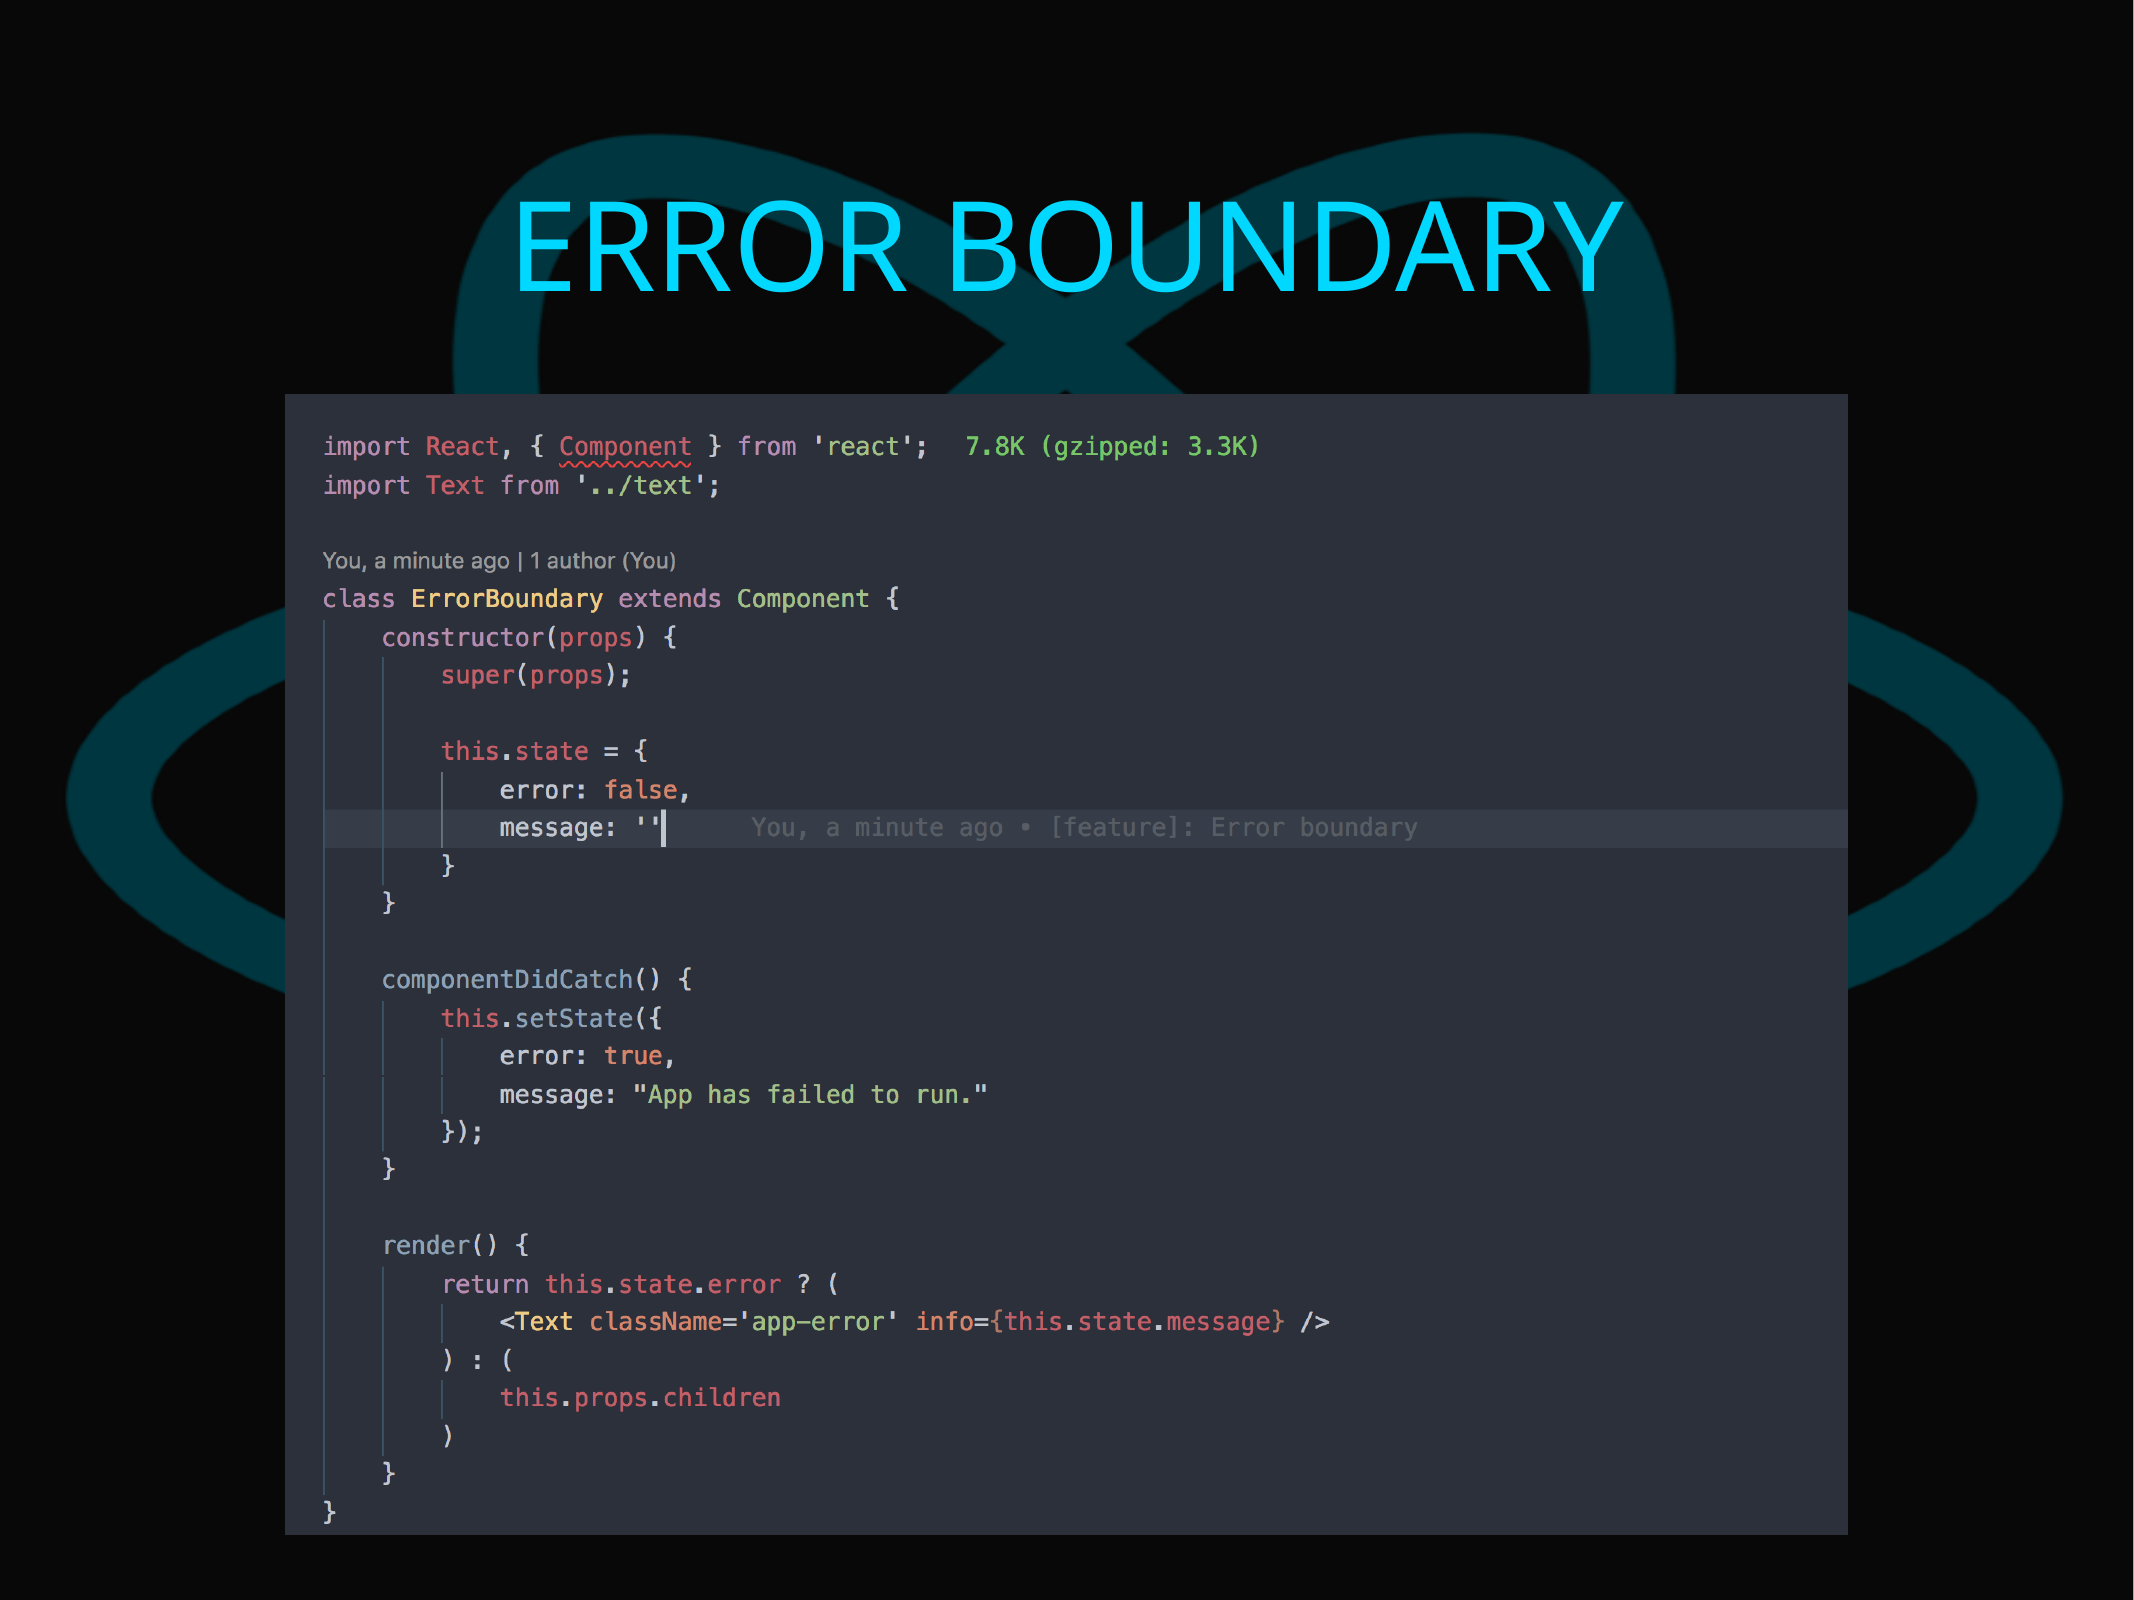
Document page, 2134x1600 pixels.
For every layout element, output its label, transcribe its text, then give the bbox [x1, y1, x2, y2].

title Error boundary [57, 90, 2076, 394]
picture [0, 0, 2134, 1600]
